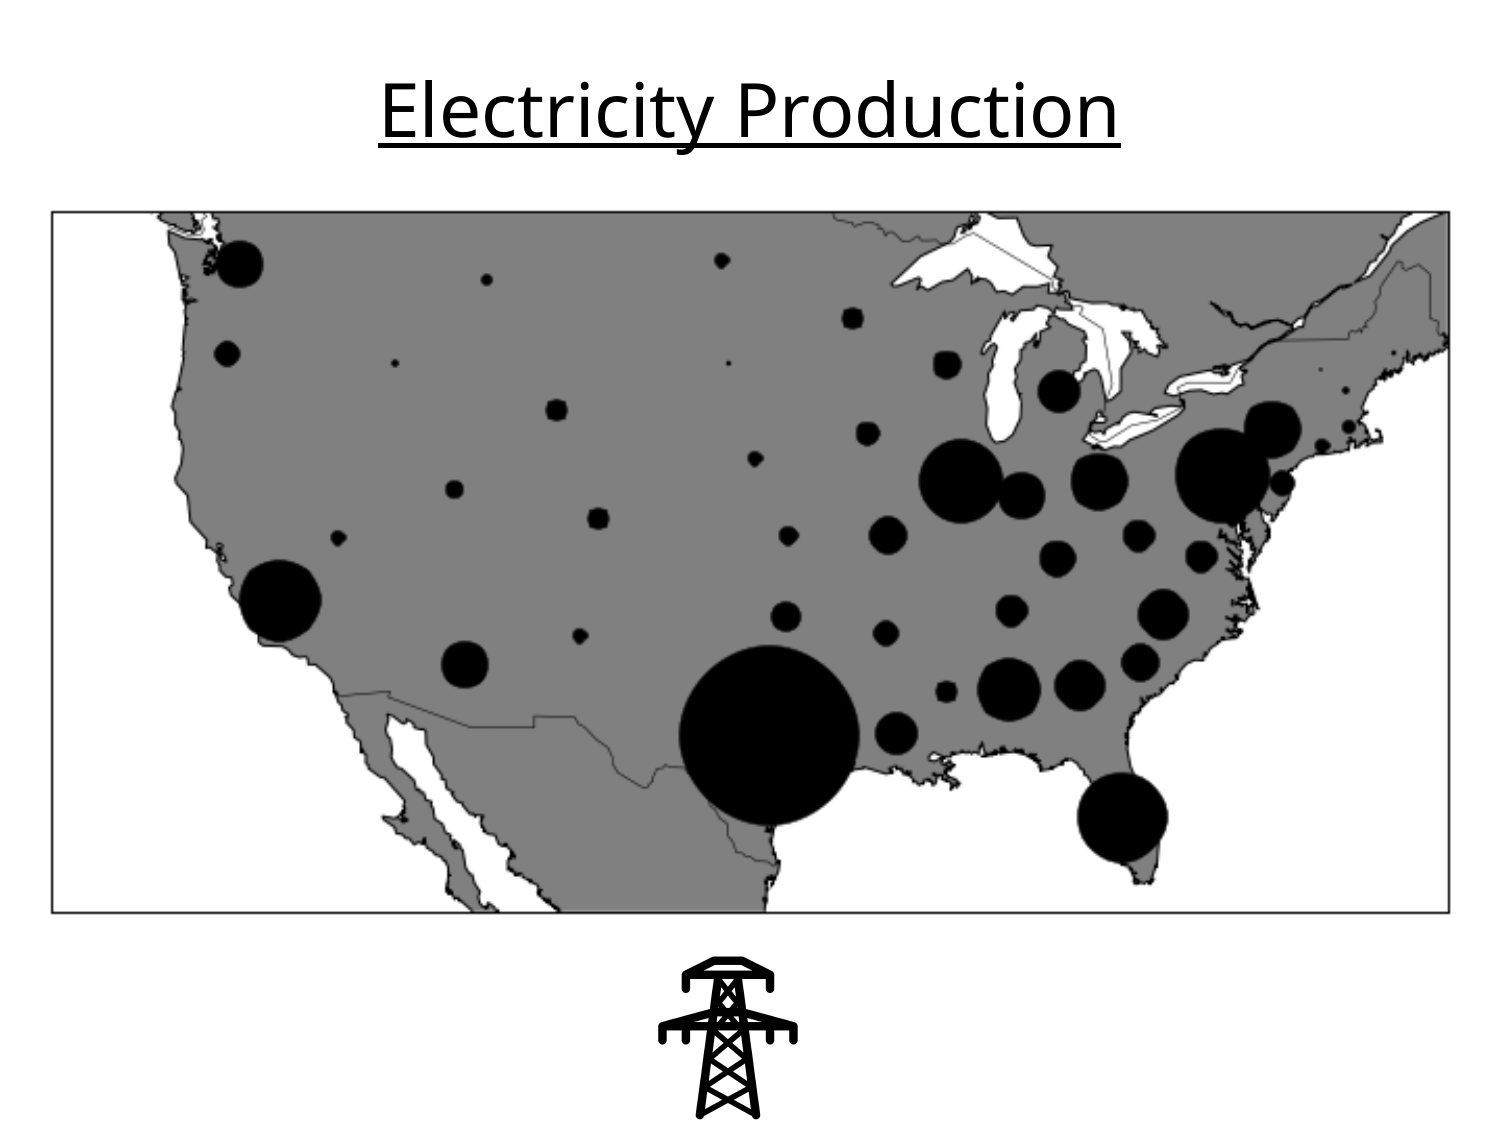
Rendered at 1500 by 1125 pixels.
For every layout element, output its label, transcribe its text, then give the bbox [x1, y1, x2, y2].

text_box Electricity Production [0, 54, 1500, 160]
picture [639, 947, 817, 1125]
picture [37, 197, 1461, 928]
